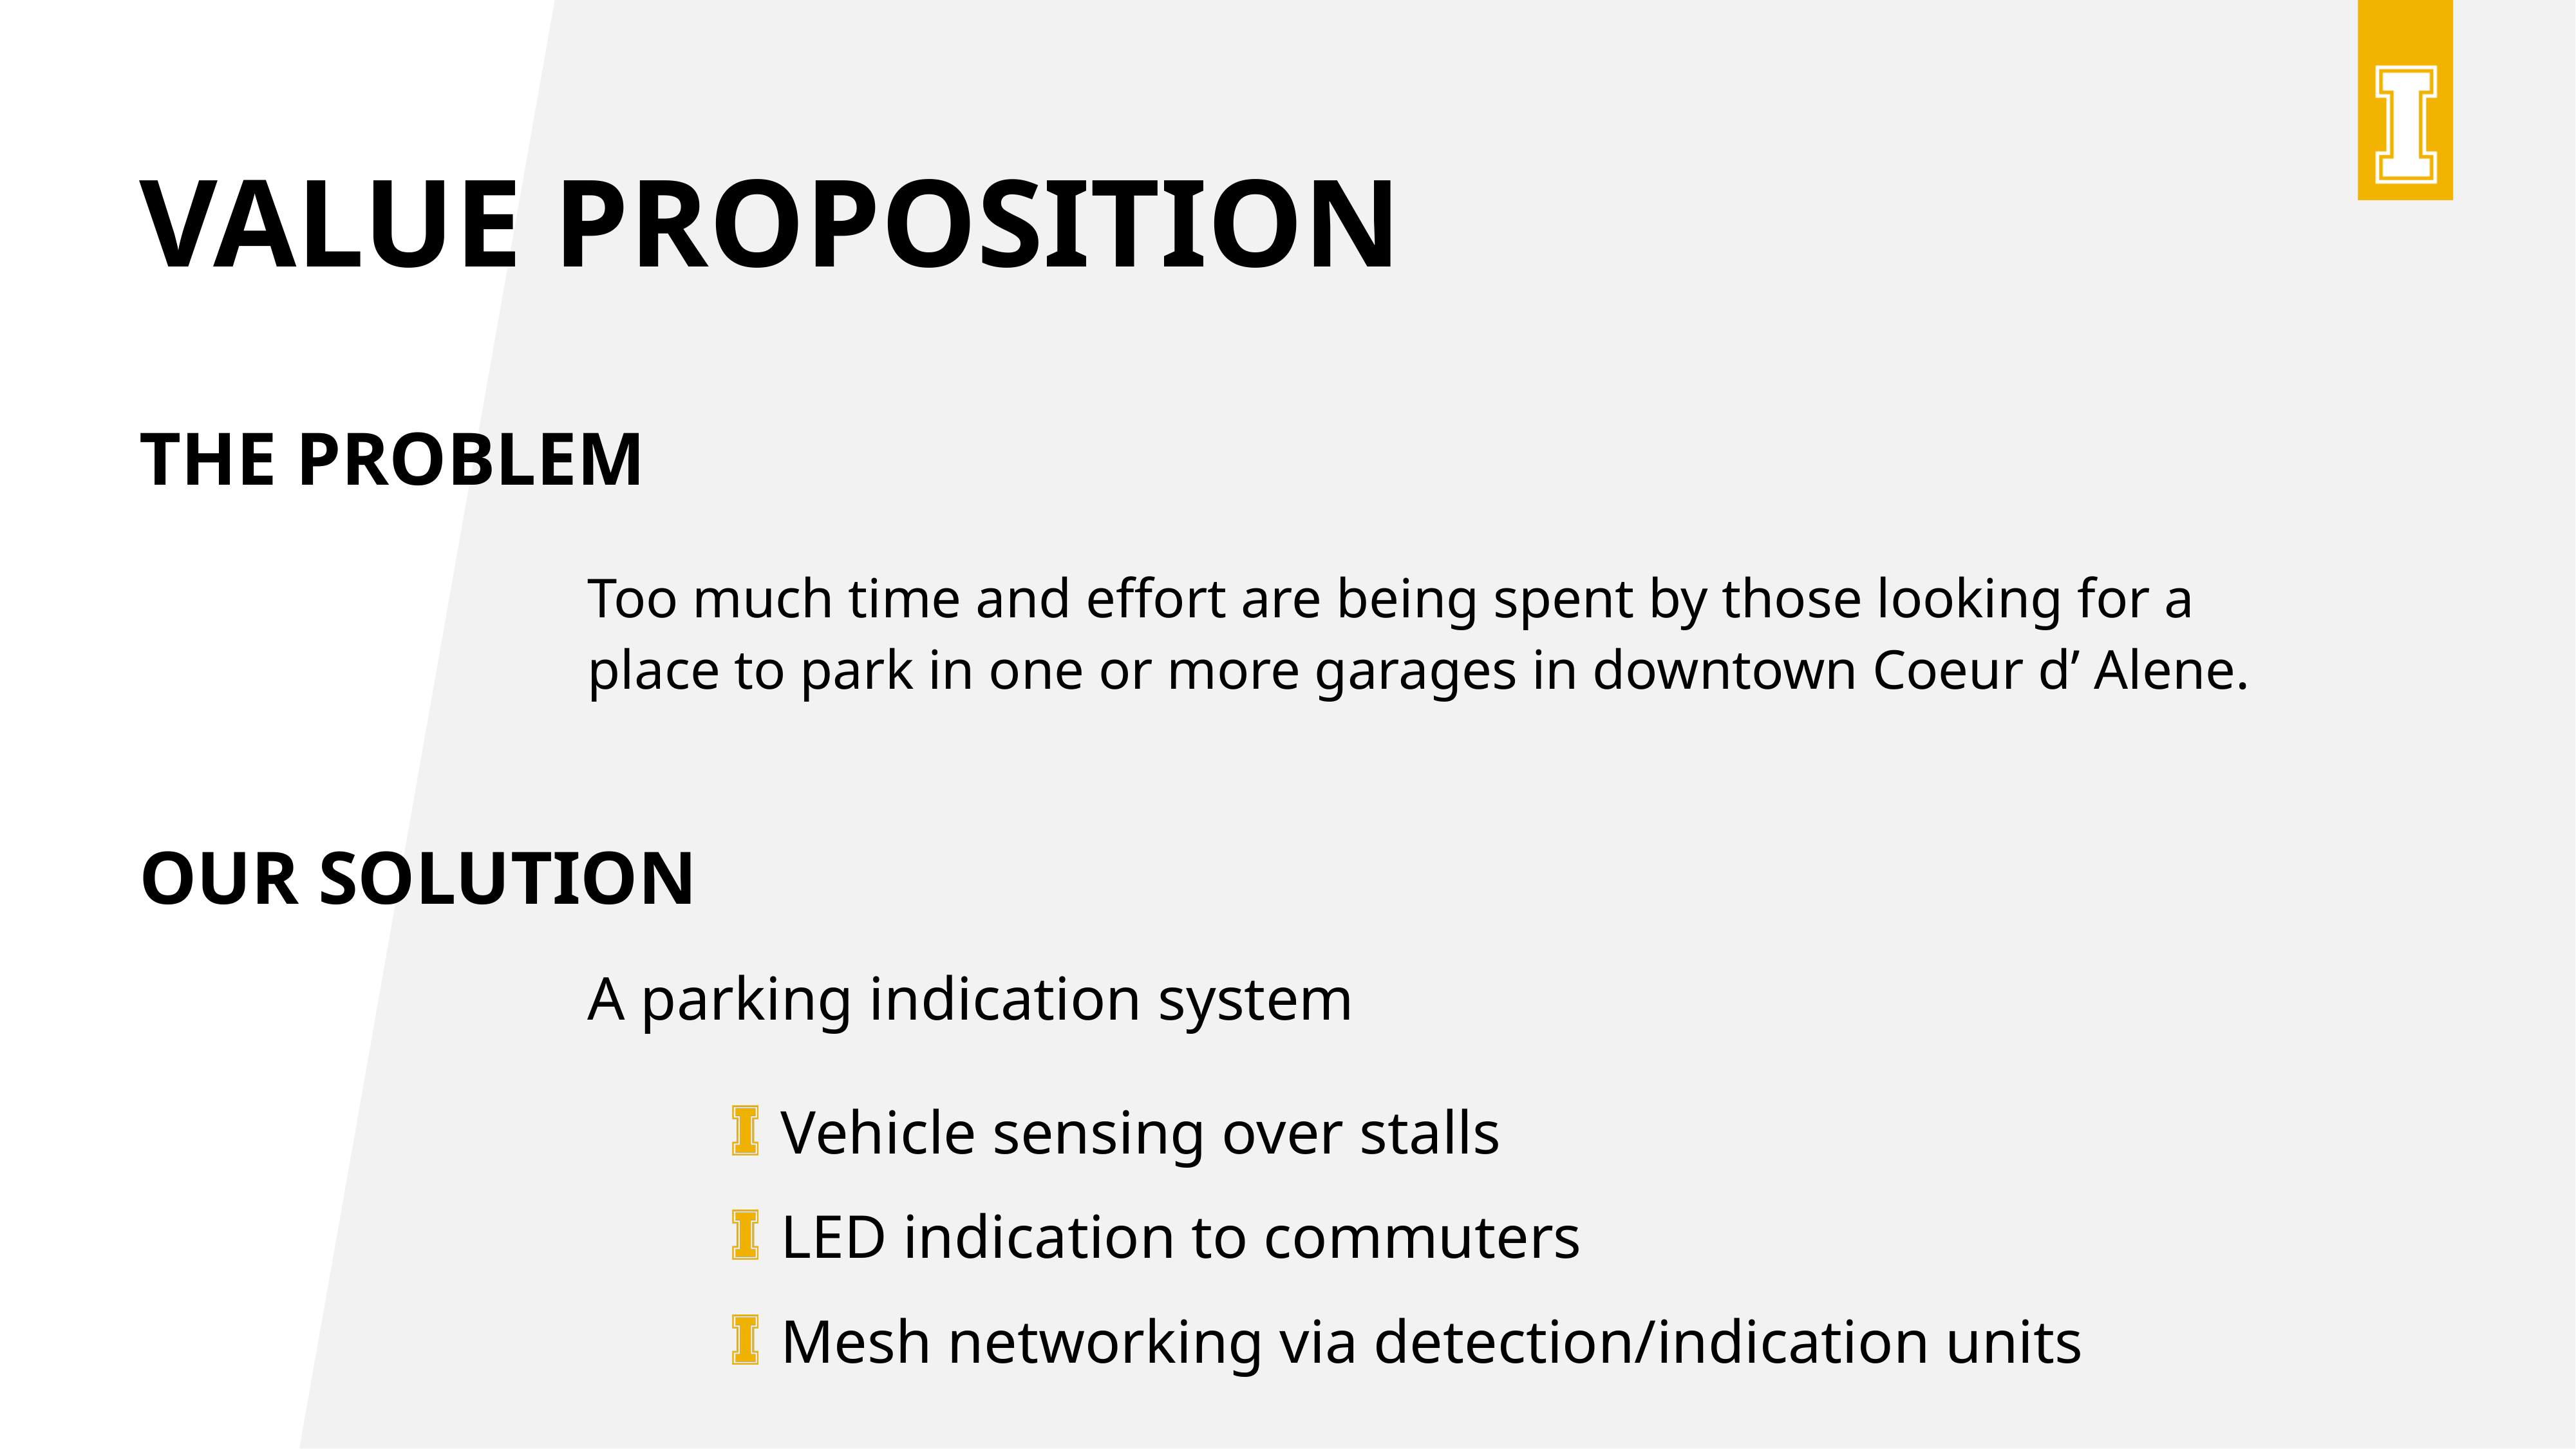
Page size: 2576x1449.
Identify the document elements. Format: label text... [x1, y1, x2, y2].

list Vehicle sensing over stalls LED indication to commuters Mesh networking via detection/indication units [732, 1094, 2093, 1374]
list Too much time and effort are being spent by those looking for a place to park in one or more garages in downtown Coeur d’ Alene. [587, 557, 2276, 696]
text_box Our solution [139, 831, 1782, 919]
title Value proposition [139, 164, 2361, 293]
text_box A parking indication system [587, 960, 2276, 1032]
picture [732, 1314, 758, 1365]
picture [732, 1105, 758, 1155]
list The problem [139, 412, 1782, 501]
picture [732, 1210, 758, 1260]
